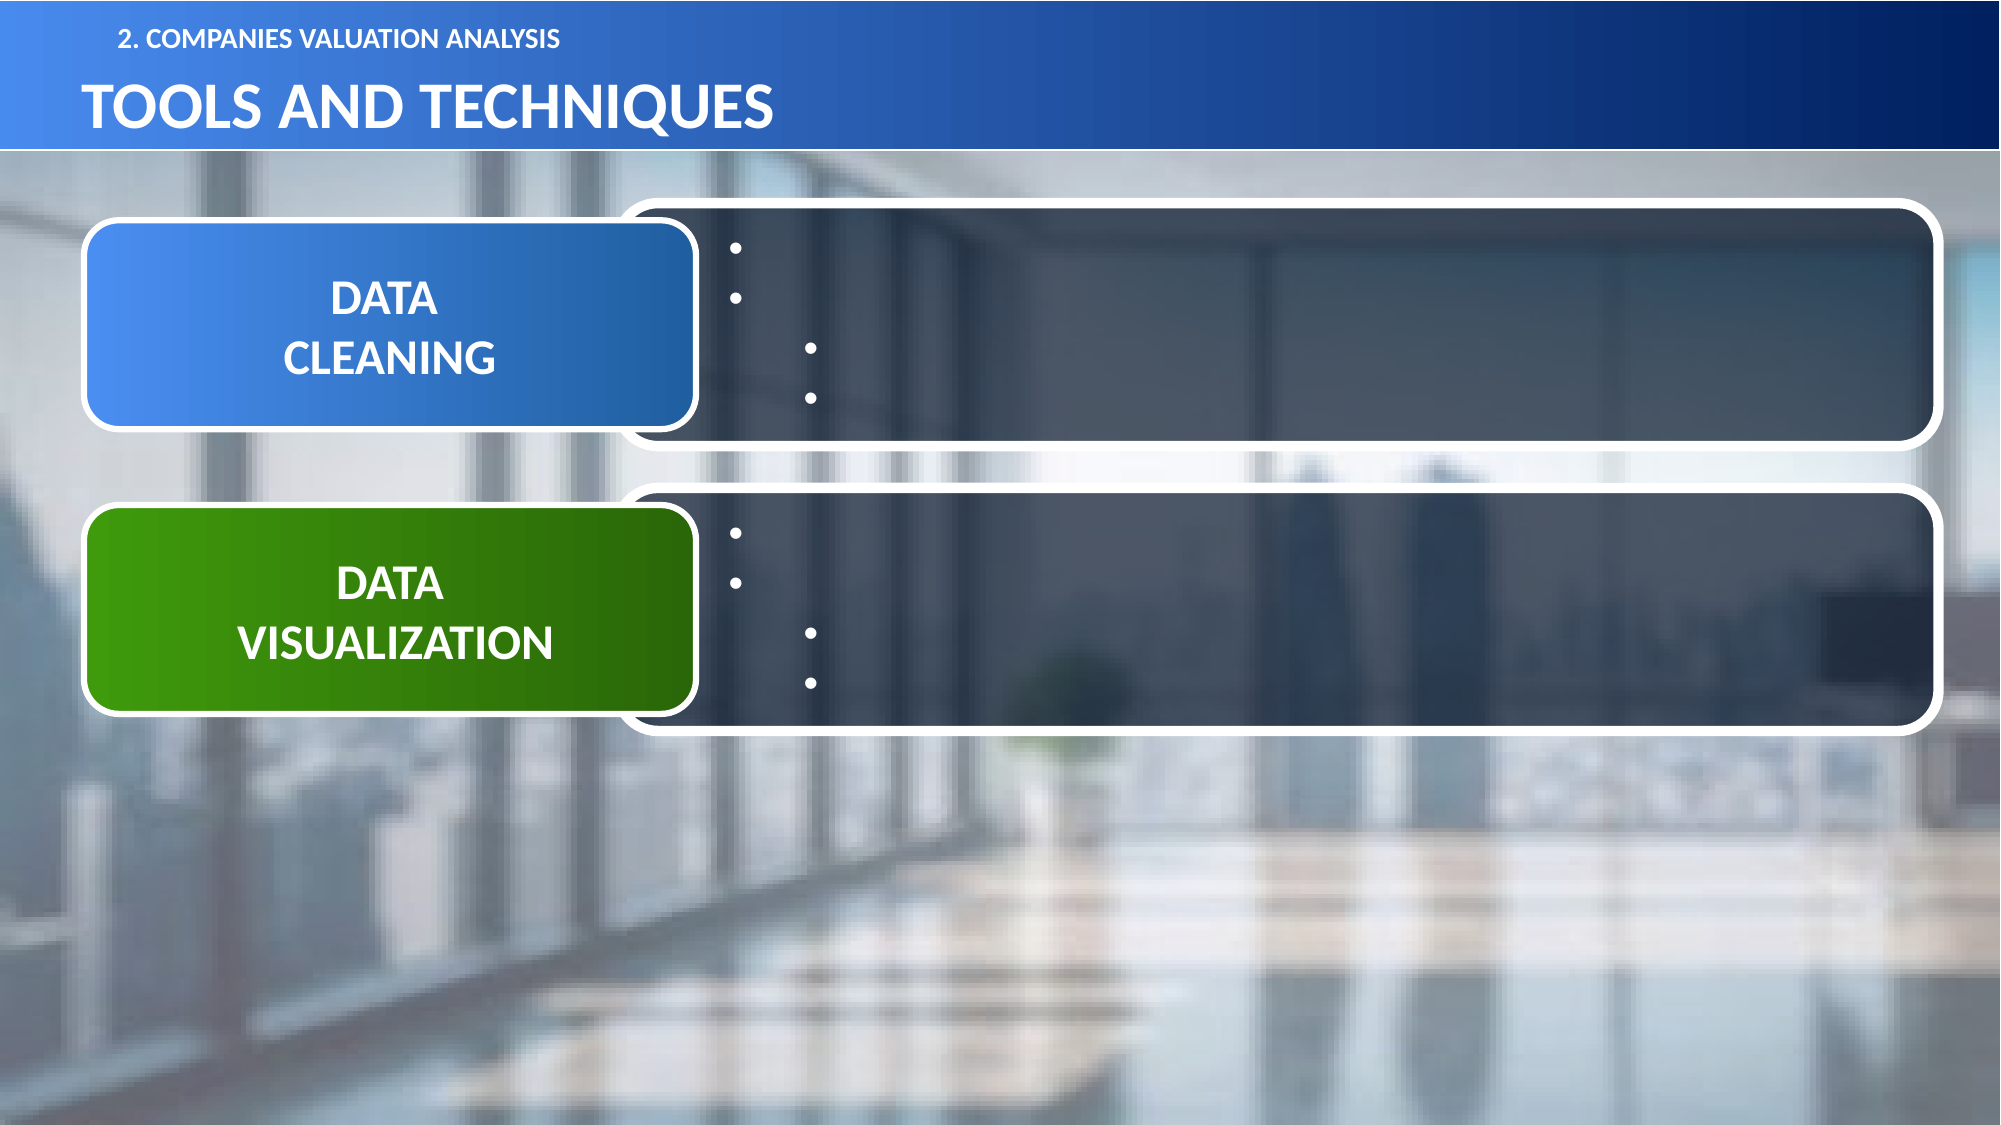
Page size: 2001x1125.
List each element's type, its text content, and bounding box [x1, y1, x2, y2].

text_box DATA CLEANING [82, 219, 698, 431]
text_box [624, 486, 1940, 733]
text_box TOOLS AND TECHNIQUES [66, 54, 866, 149]
text_box DATA VISUALIZATION [82, 503, 698, 715]
text_box Python Used Libraries Numpy Pandas [713, 216, 1901, 431]
text_box [624, 202, 1940, 448]
text_box Python Used Libraries Matplotlib seaborn [713, 500, 1901, 716]
text_box 2. COMPANIES VALUATION ANALYSIS [0, 0, 2000, 151]
text_box 3. MOVIE RECOMMENDER SYSTEM [0, 151, 2000, 1125]
